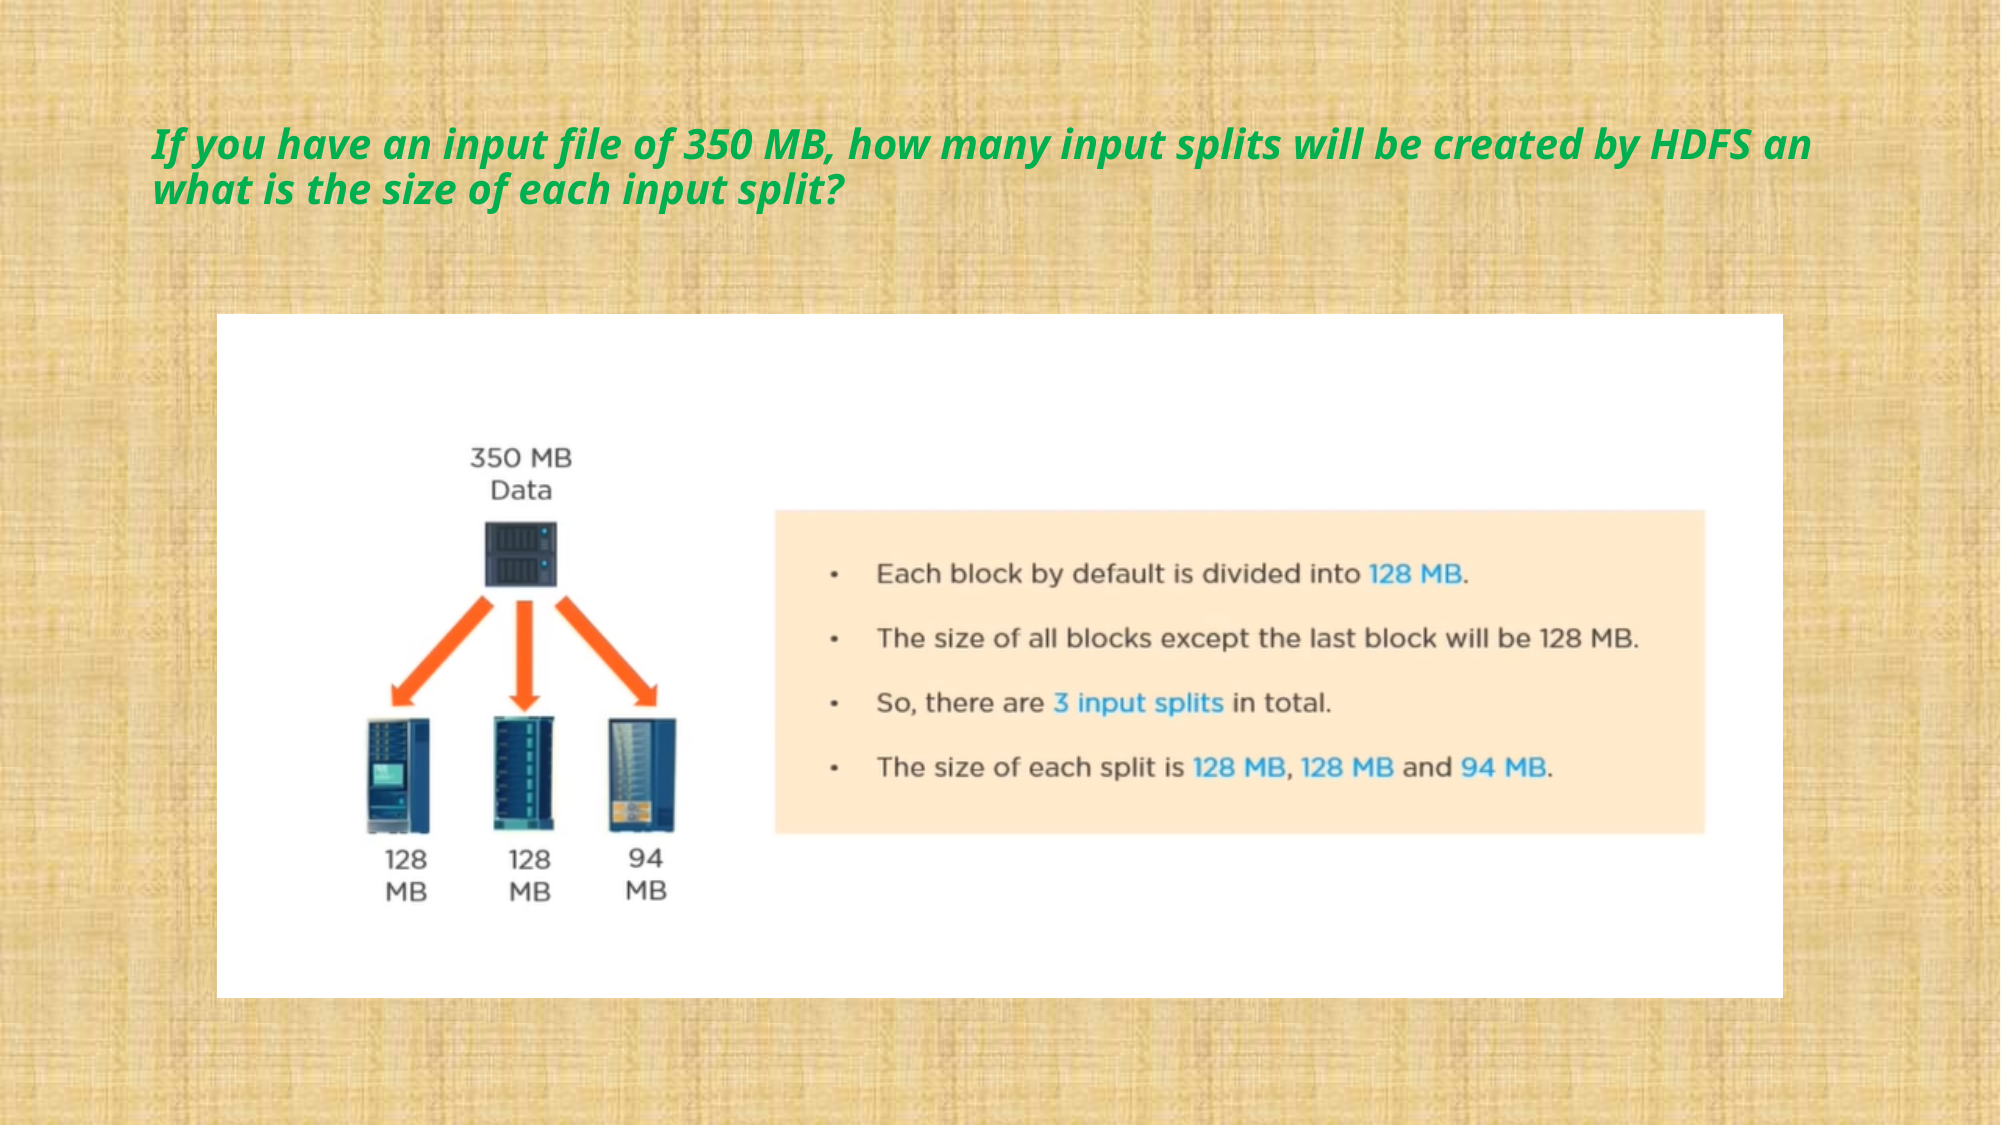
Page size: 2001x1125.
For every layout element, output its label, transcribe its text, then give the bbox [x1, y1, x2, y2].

title If you have an input file of 350 MB, how many input splits will be created by HDFS an what is the size of each input split? [137, 59, 1863, 278]
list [217, 314, 1783, 998]
picture [0, 0, 2001, 1125]
